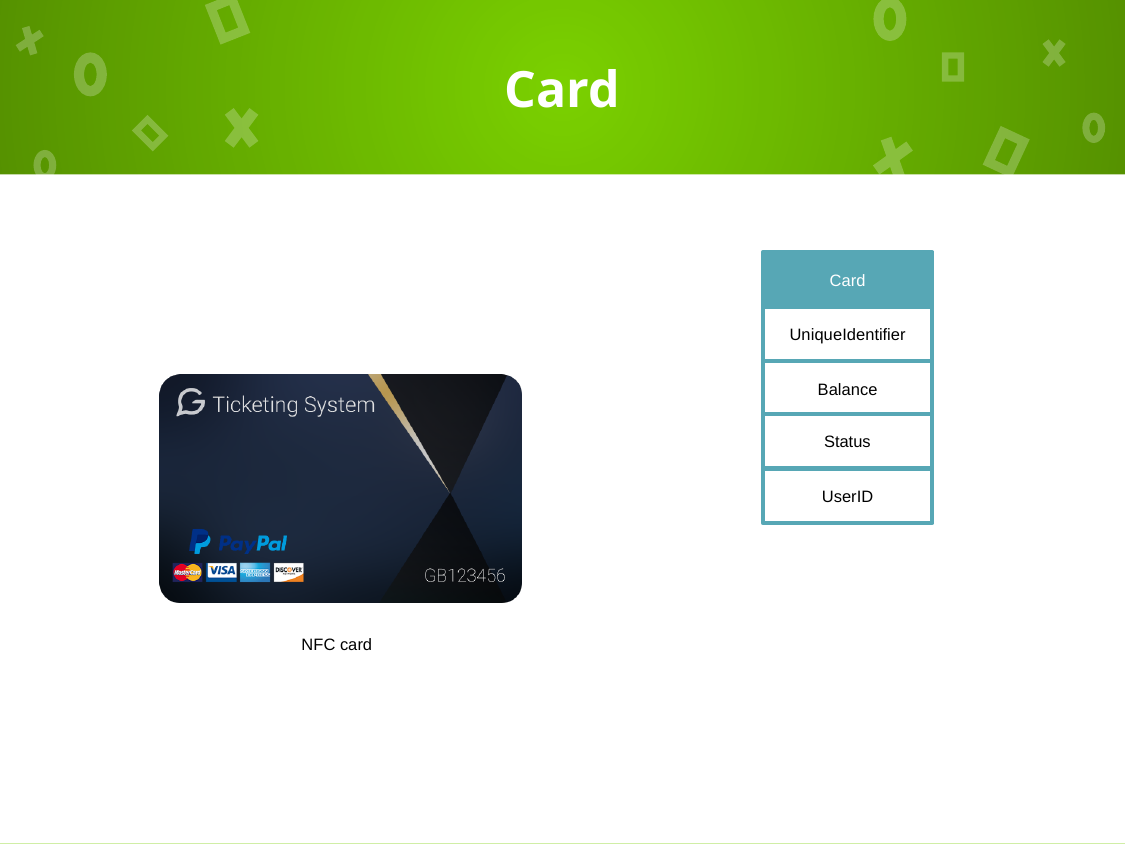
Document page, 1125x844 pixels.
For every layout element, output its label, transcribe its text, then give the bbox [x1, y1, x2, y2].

text_box Status [761, 412, 934, 466]
title Card [56, 0, 1069, 175]
text_box NFC card [286, 626, 394, 662]
text_box UserID [761, 466, 934, 525]
picture [158, 374, 522, 604]
text_box Balance [761, 359, 934, 412]
text_box UniqueIdentifier [761, 305, 934, 359]
text_box Card [761, 250, 934, 305]
